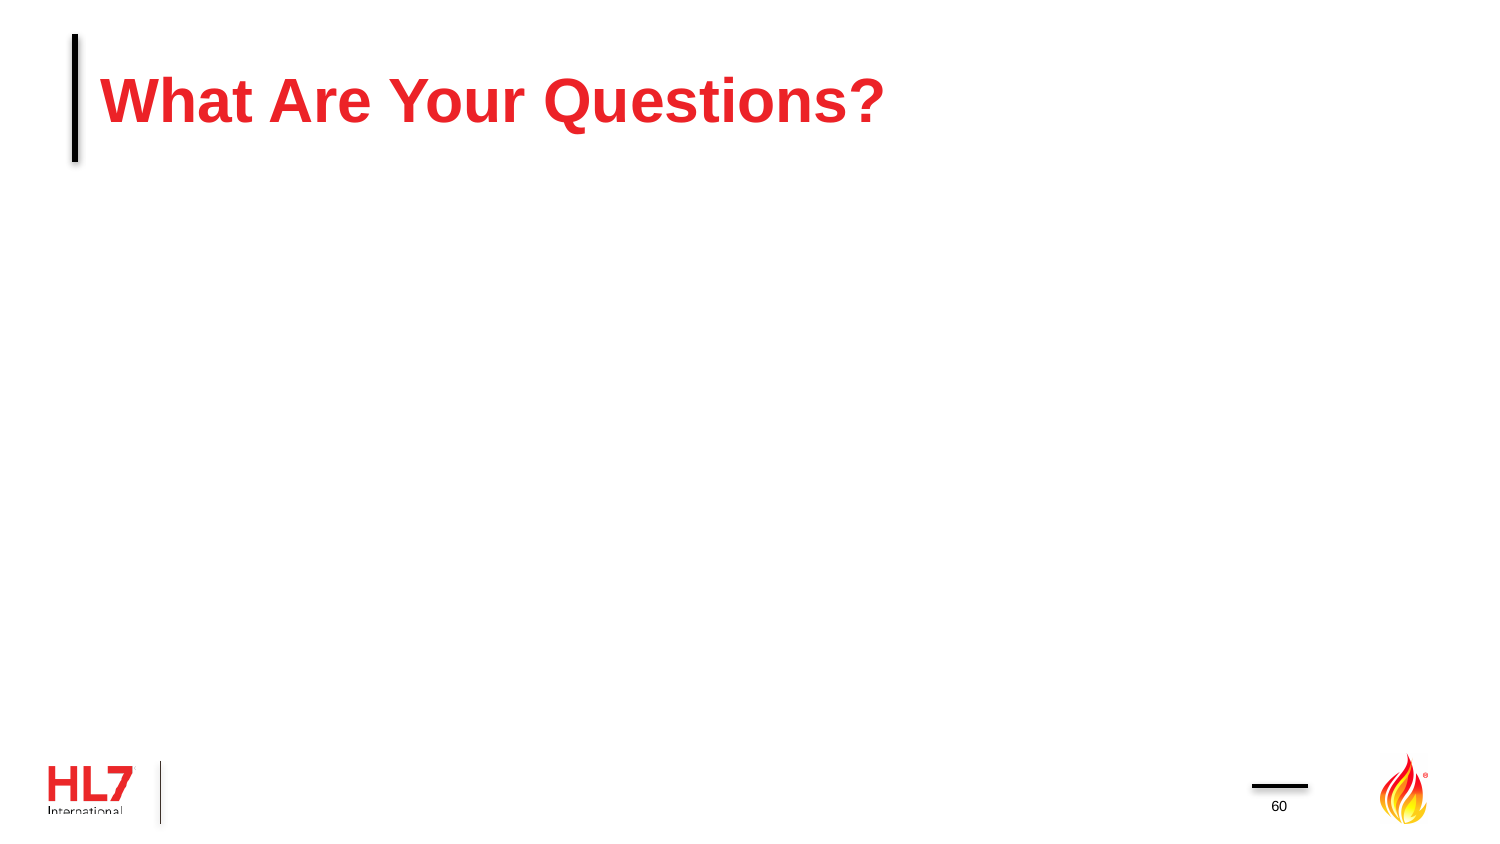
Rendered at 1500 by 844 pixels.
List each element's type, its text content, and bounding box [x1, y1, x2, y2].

title What Are Your Questions? [100, 33, 1451, 163]
slide_number 60 [1257, 788, 1302, 815]
picture [1380, 753, 1428, 824]
